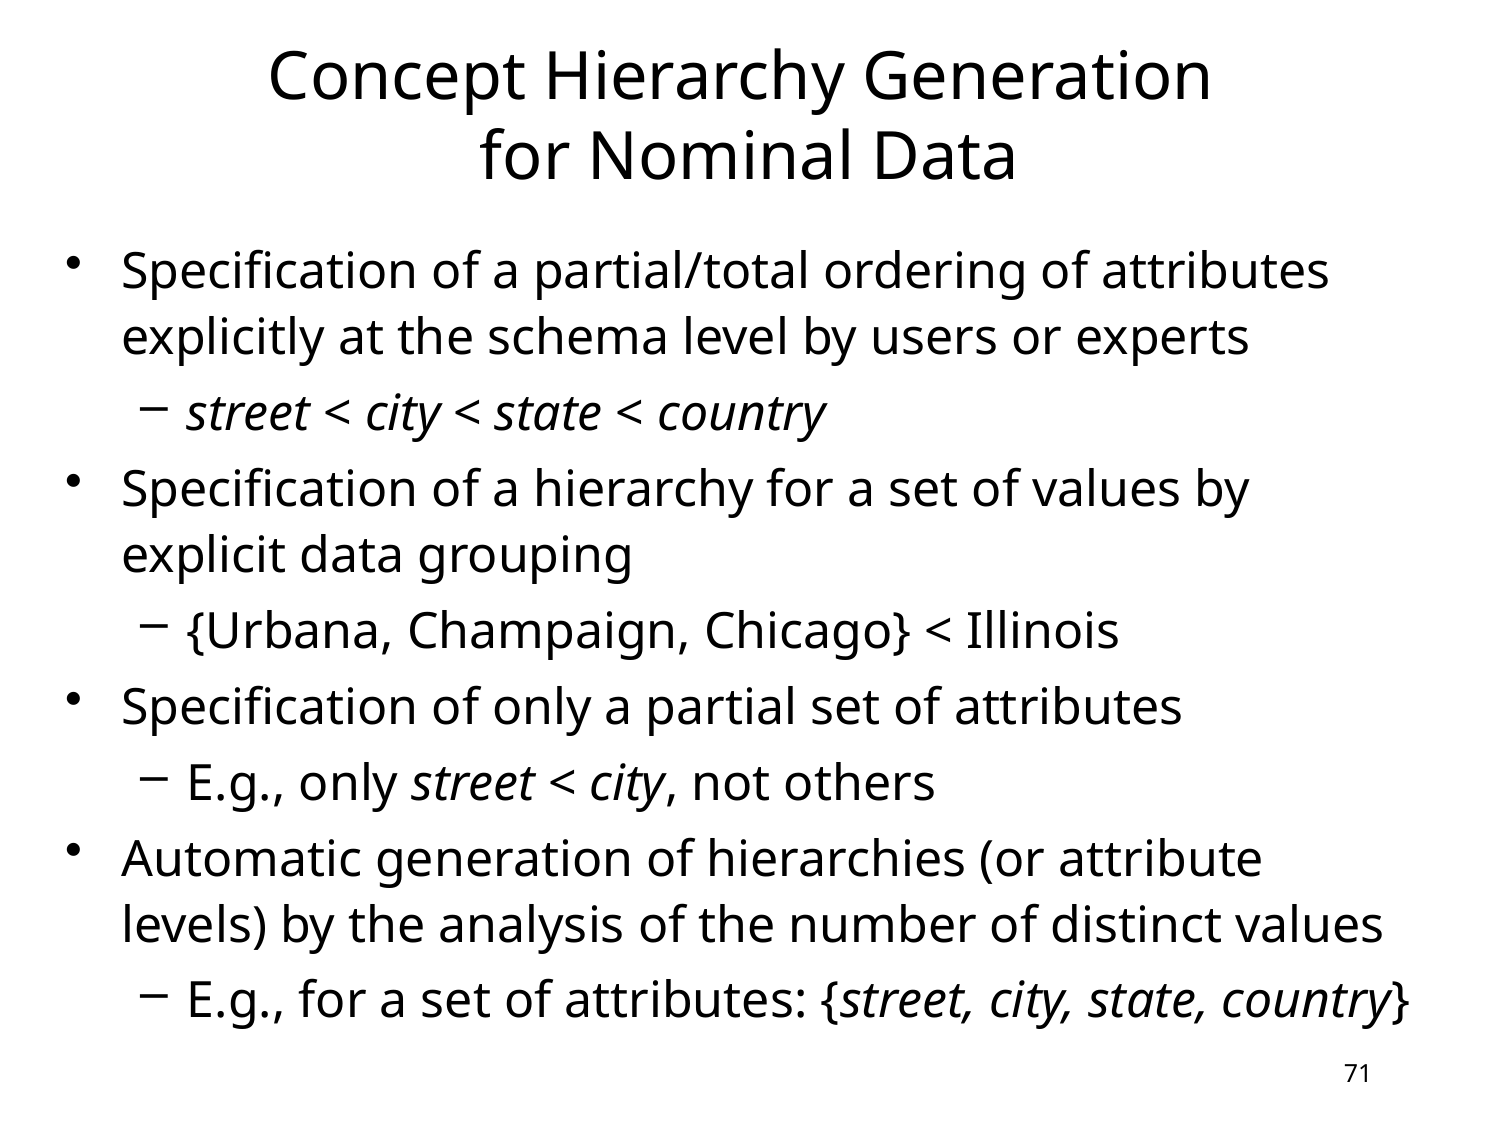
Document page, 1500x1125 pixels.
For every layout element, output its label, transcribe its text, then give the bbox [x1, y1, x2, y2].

slide_number 71 [1074, 1063, 1388, 1101]
title Concept Hierarchy Generation for Nominal Data [0, 37, 1500, 188]
list Specification of a partial/total ordering of attributes explicitly at the schema level by users or experts street < city < state < country Specification of a hierarchy for a set of values by explicit data grouping {Urbana, Champaign, Chicago} < Illinois Specification of only a partial set of attributes E.g., only street < city, not others Automatic generation of hierarchies (or attribute levels) by the analysis of the number of distinct values E.g., for a set of attributes: {street, city, state, country} [50, 224, 1438, 1063]
